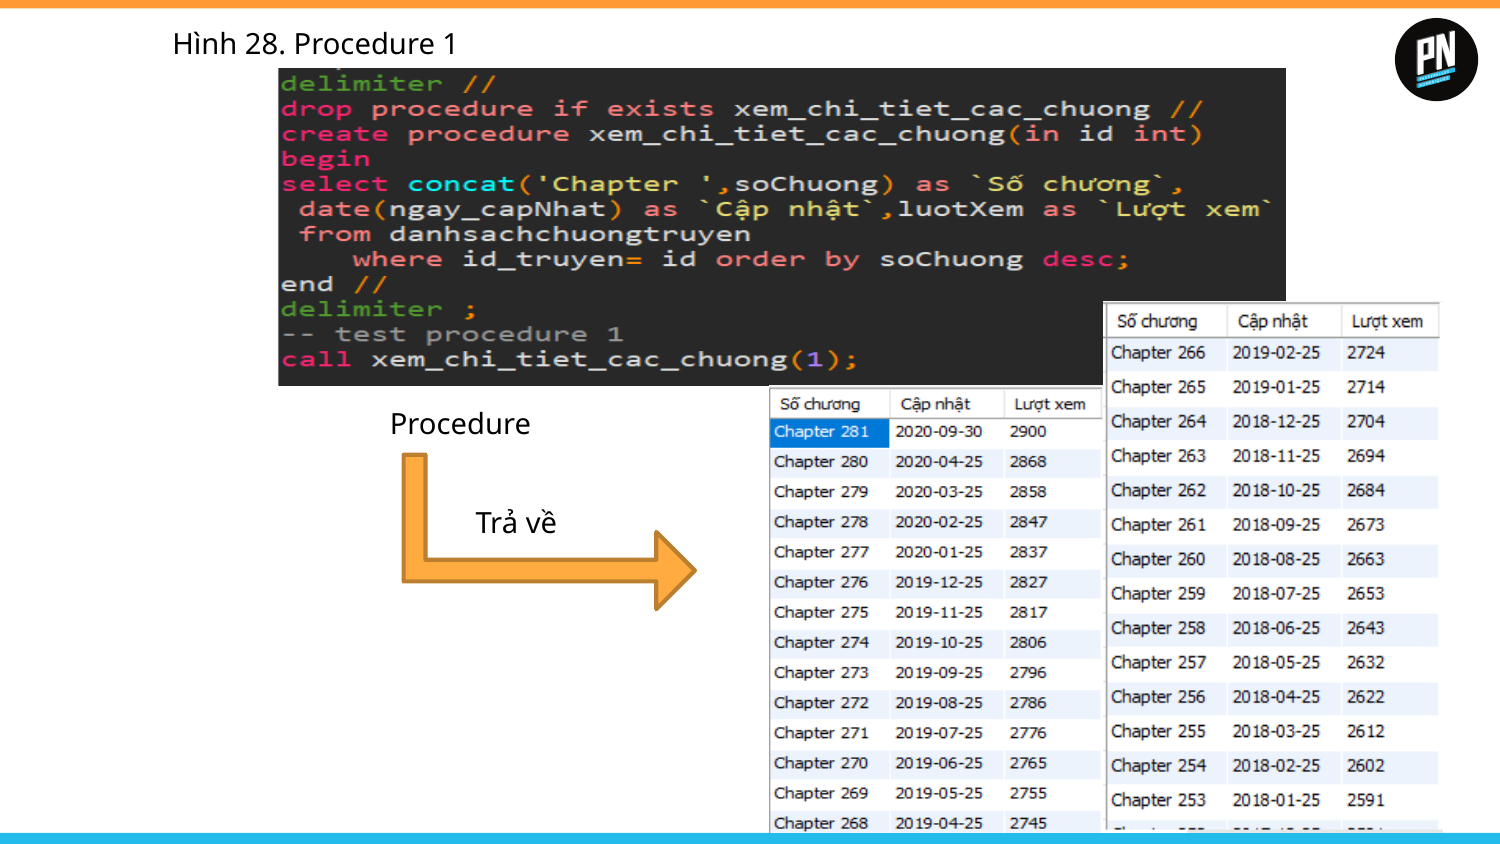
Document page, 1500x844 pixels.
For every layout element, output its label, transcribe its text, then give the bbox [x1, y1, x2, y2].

text_box Trả về [460, 496, 588, 547]
picture [1394, 17, 1479, 102]
text_box Procedure [374, 397, 764, 448]
picture [276, 67, 1444, 834]
text_box Hình 28. Procedure 1 [157, 17, 650, 68]
text_box [401, 452, 697, 612]
